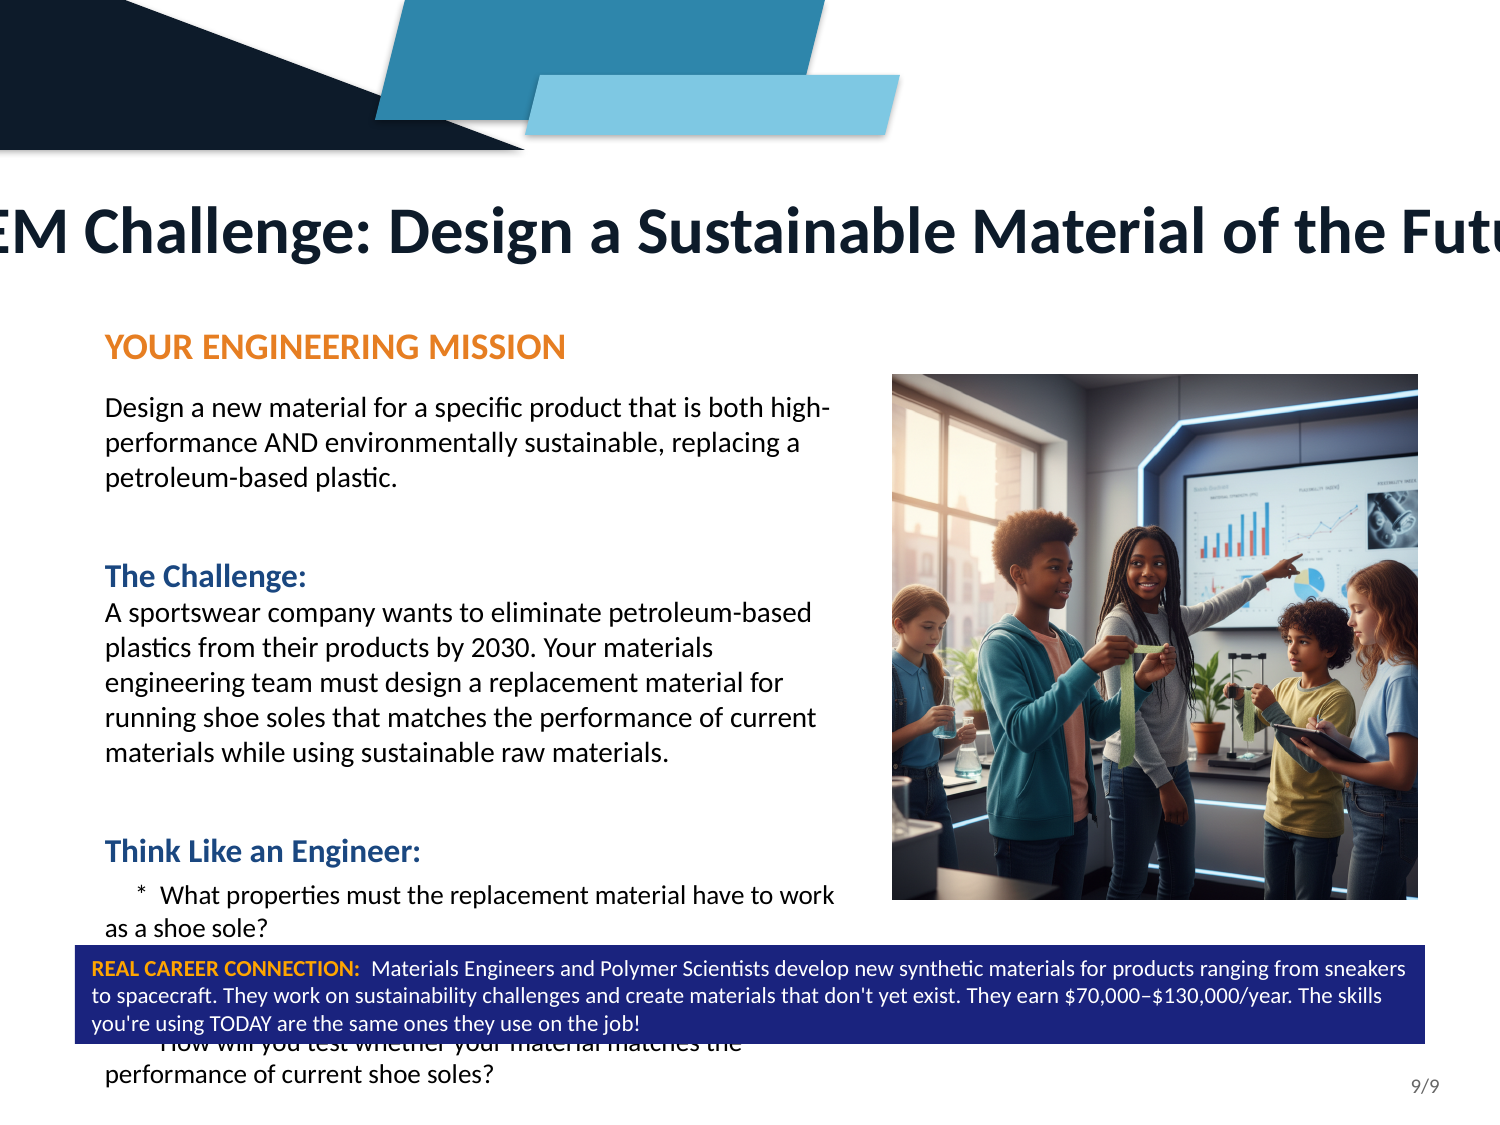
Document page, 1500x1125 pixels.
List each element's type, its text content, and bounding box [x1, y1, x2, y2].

text_box YOUR ENGINEERING MISSION Design a new material for a specific product that is both high-performance AND environmentally sustainable, replacing a petroleum-based plastic. The Challenge: A sportswear company wants to eliminate petroleum-based plastics from their products by 2030. Your materials engineering team must design a replacement material for running shoe soles that matches the performance of current materials while using sustainable raw materials. Think Like an Engineer: * What properties must the replacement material have to work as a shoe sole? * Which sustainable raw materials (plant-based, recycled) could replace petroleum? * How will you test whether your material matches the performance of current shoe soles? [89, 1044, 870, 1097]
text_box 9/9 [1395, 1065, 1455, 1105]
text_box REAL CAREER CONNECTION: Materials Engineers and Polymer Scientists develop new synthetic materials for products ranging from sneakers to spacecraft. They work on sustainability challenges and create materials that don't yet exist. They earn $70,000–$130,000/year. The skills you're using TODAY are the same ones they use on the job! [74, 945, 1425, 1044]
text_box [374, 0, 826, 121]
picture [892, 374, 1418, 901]
text_box YOUR ENGINEERING MISSION Design a new material for a specific product that is both high-performance AND environmentally sustainable, replacing a petroleum-based plastic. The Challenge: A sportswear company wants to eliminate petroleum-based plastics from their products by 2030. Your materials engineering team must design a replacement material for running shoe soles that matches the performance of current materials while using sustainable raw materials. Think Like an Engineer: * What properties must the replacement material have to work as a shoe sole? * Which sustainable raw materials (plant-based, recycled) could replace petroleum? * How will you test whether your material matches the performance of current shoe soles? [89, 314, 870, 945]
text_box STEM Challenge: Design a Sustainable Material of the Future [0, 179, 1500, 275]
text_box [0, 0, 526, 151]
text_box [524, 74, 901, 136]
